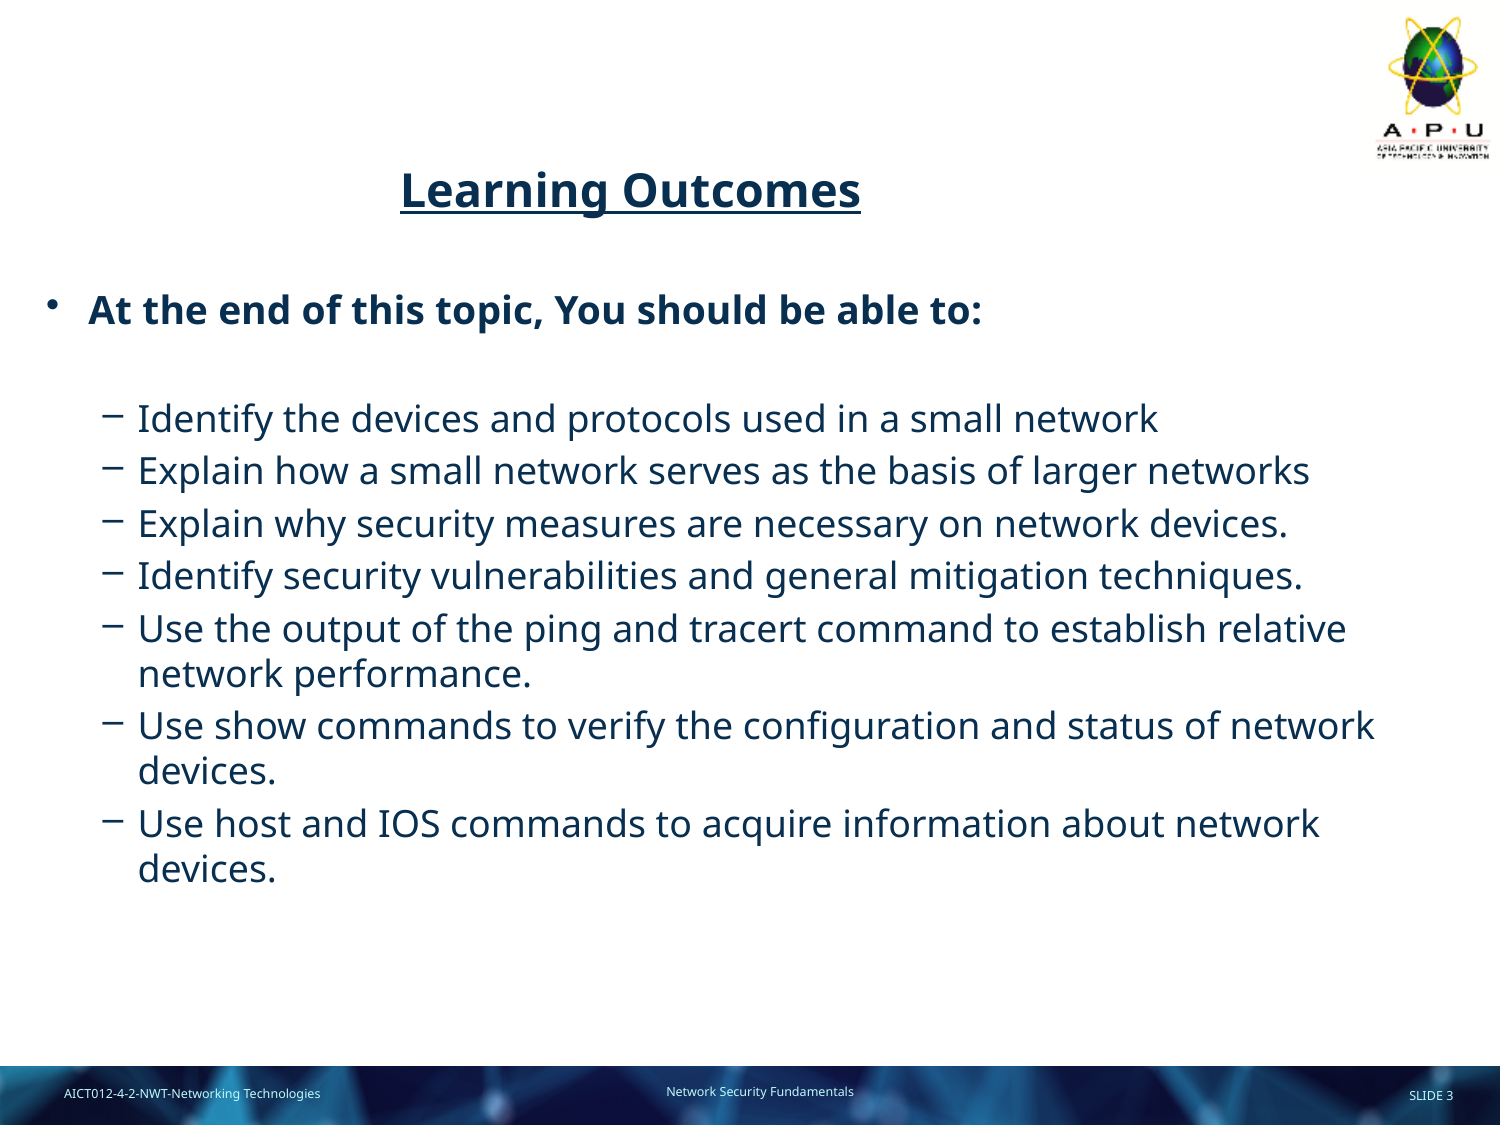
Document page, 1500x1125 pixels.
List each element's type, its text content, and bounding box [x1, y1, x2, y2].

title Learning Outcomes [384, 87, 1133, 290]
picture [0, 1066, 1500, 1125]
list At the end of this topic, You should be able to: Identify the devices and protocols used in a small network Explain how a small network serves as the basis of larger networks Explain why security measures are necessary on network devices. Identify security vulnerabilities and general mitigation techniques. Use the output of the ping and tracert command to establish relative network performance. Use show commands to verify the configuration and status of network devices. Use host and IOS commands to acquire information about network devices. [31, 278, 1477, 1021]
picture [1367, 0, 1500, 178]
